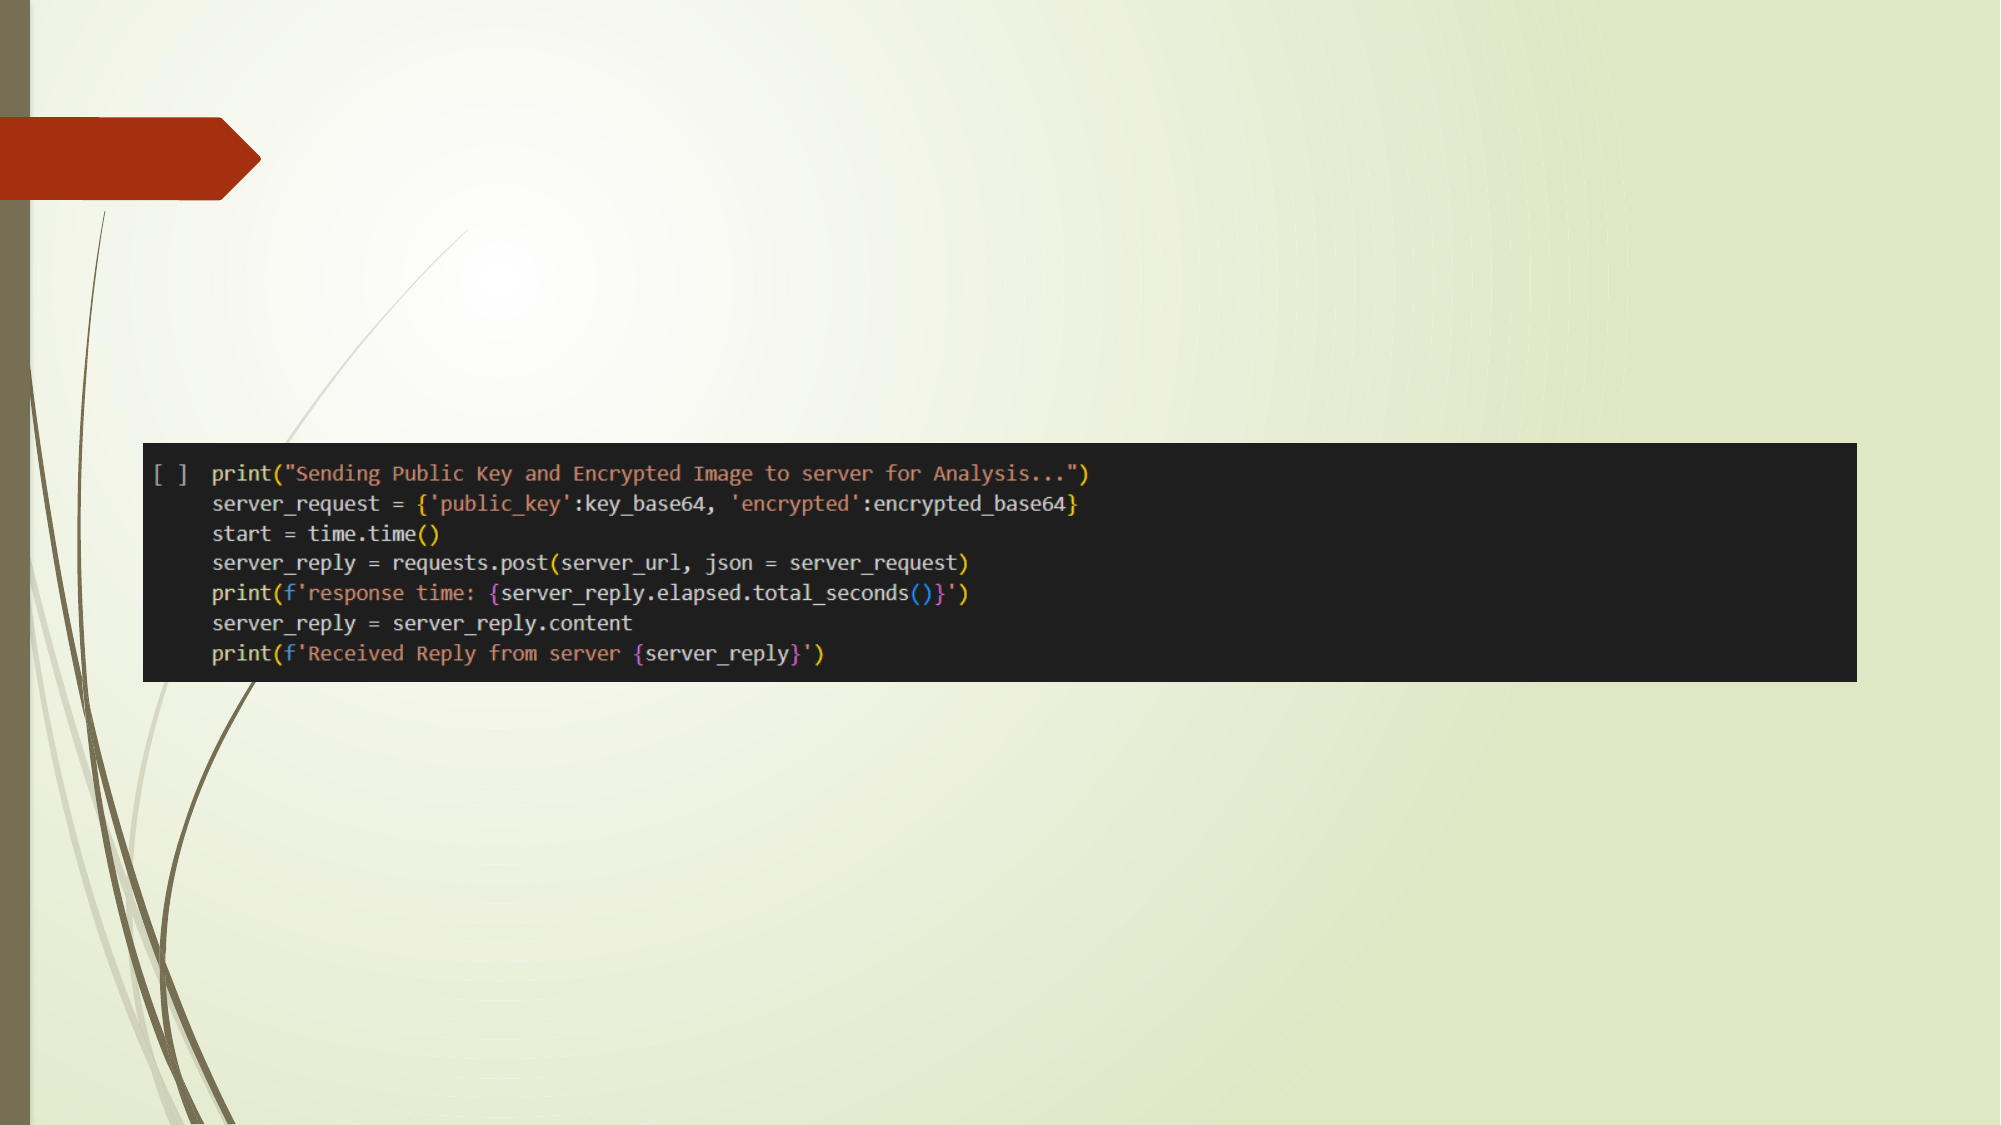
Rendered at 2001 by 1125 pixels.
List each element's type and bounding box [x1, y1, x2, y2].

picture [142, 443, 1858, 682]
